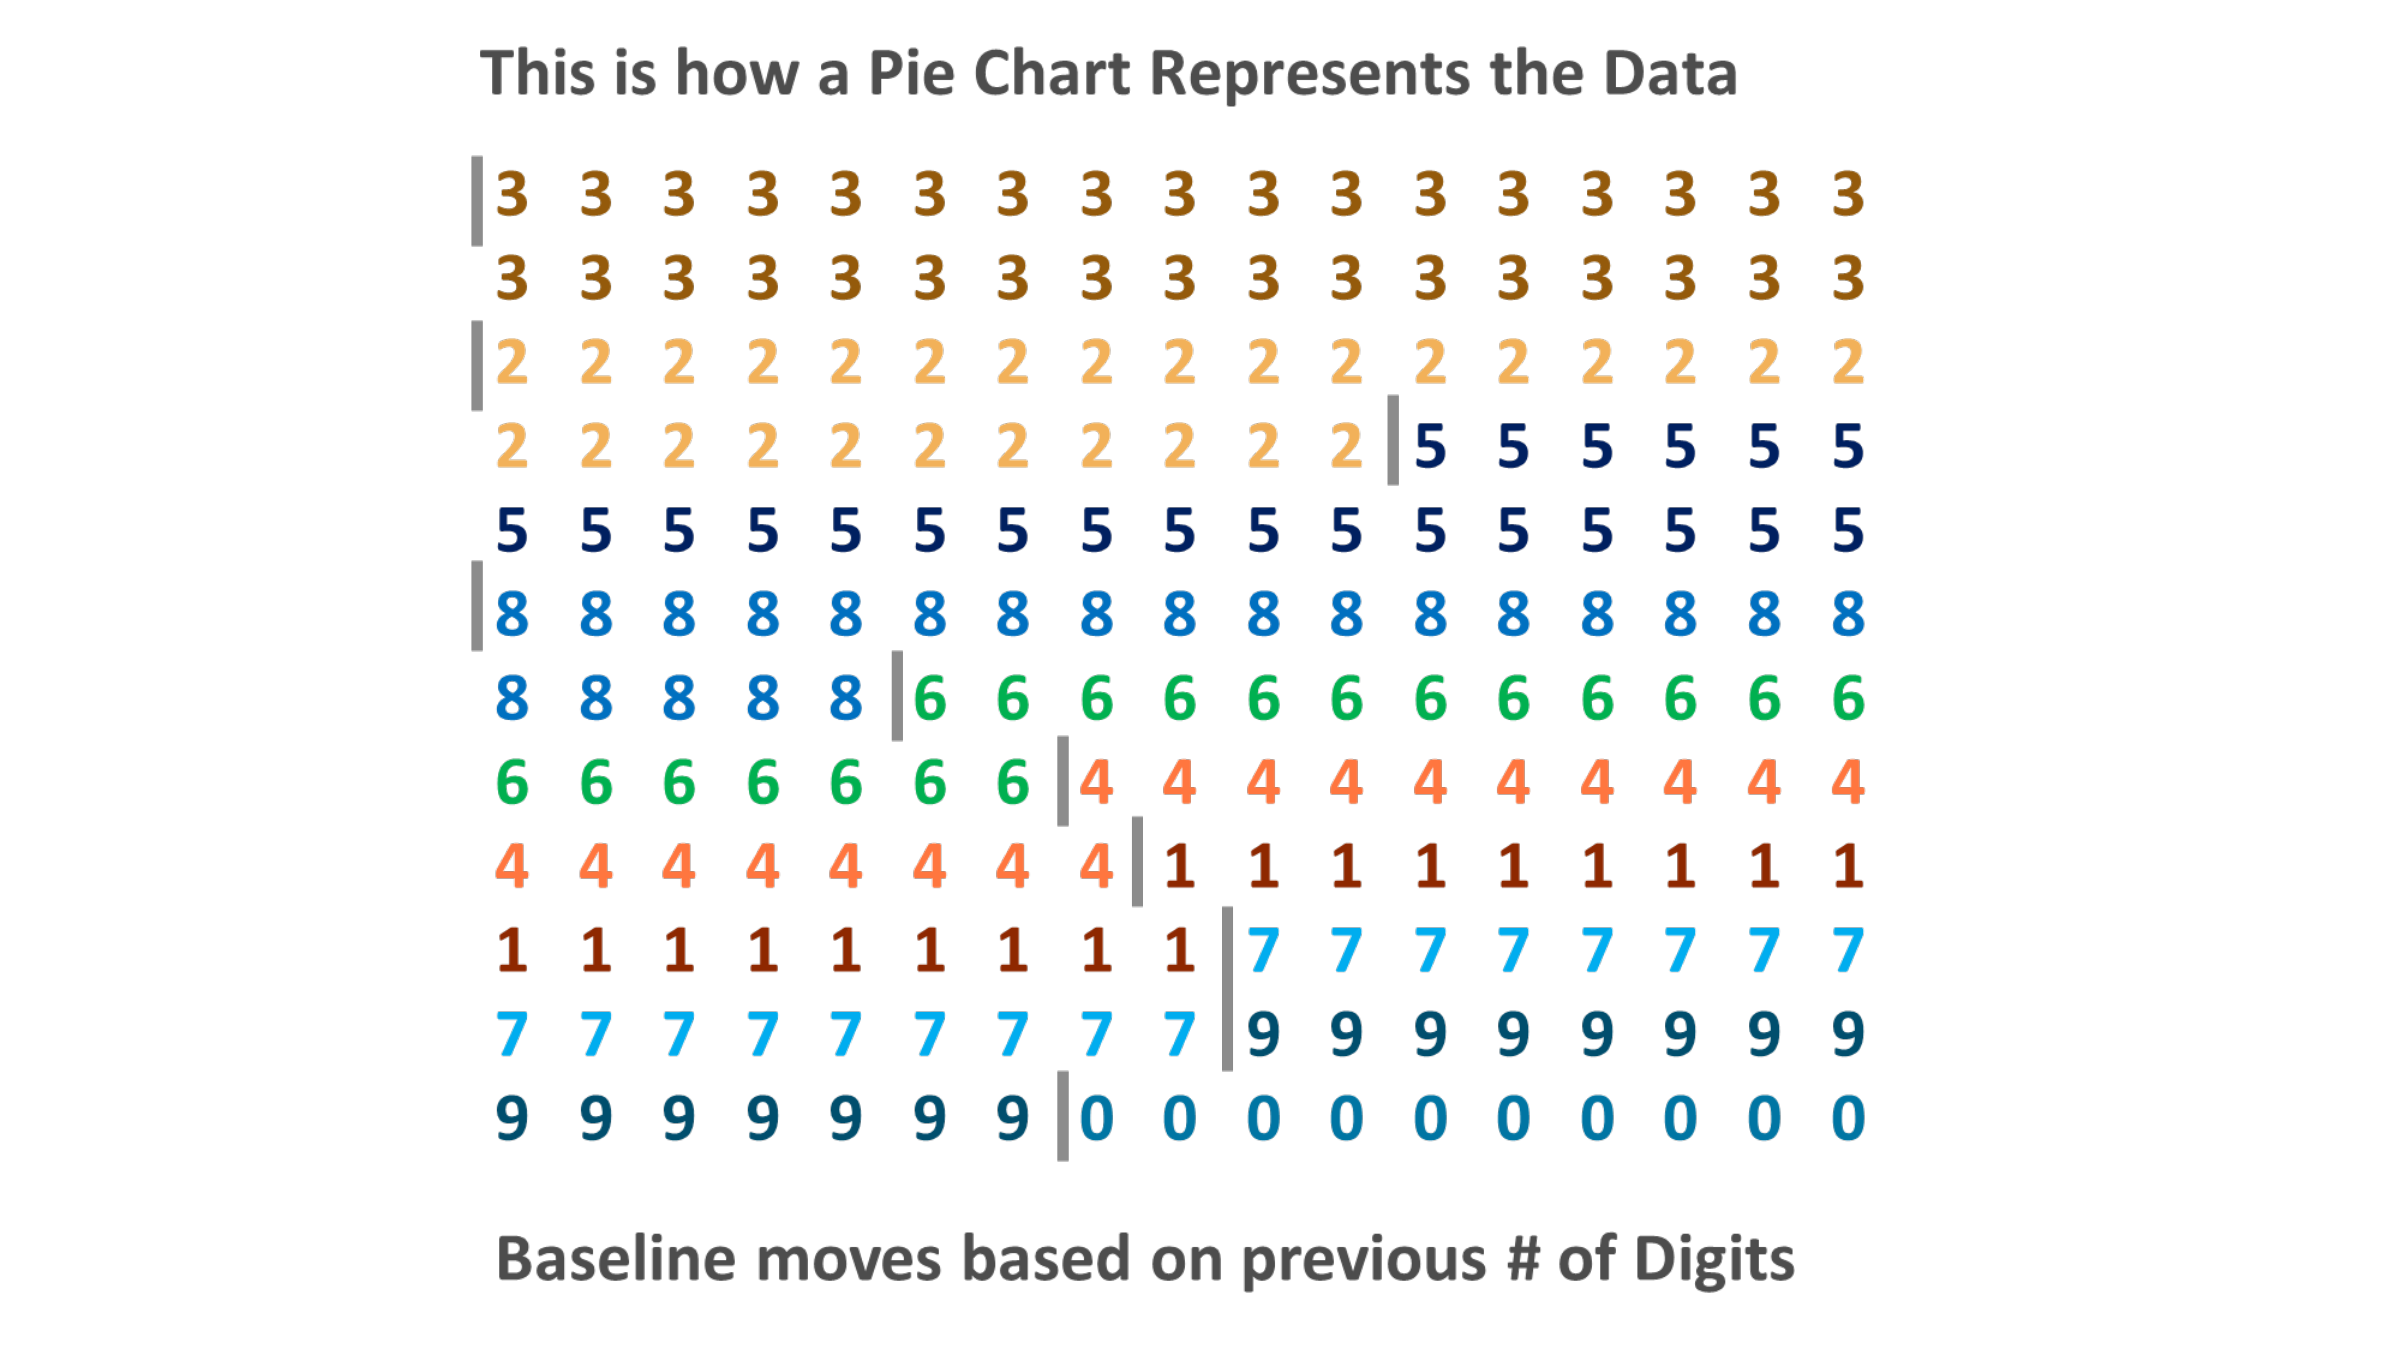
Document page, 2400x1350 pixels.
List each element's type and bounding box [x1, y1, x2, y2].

picture [437, 8, 1963, 1342]
